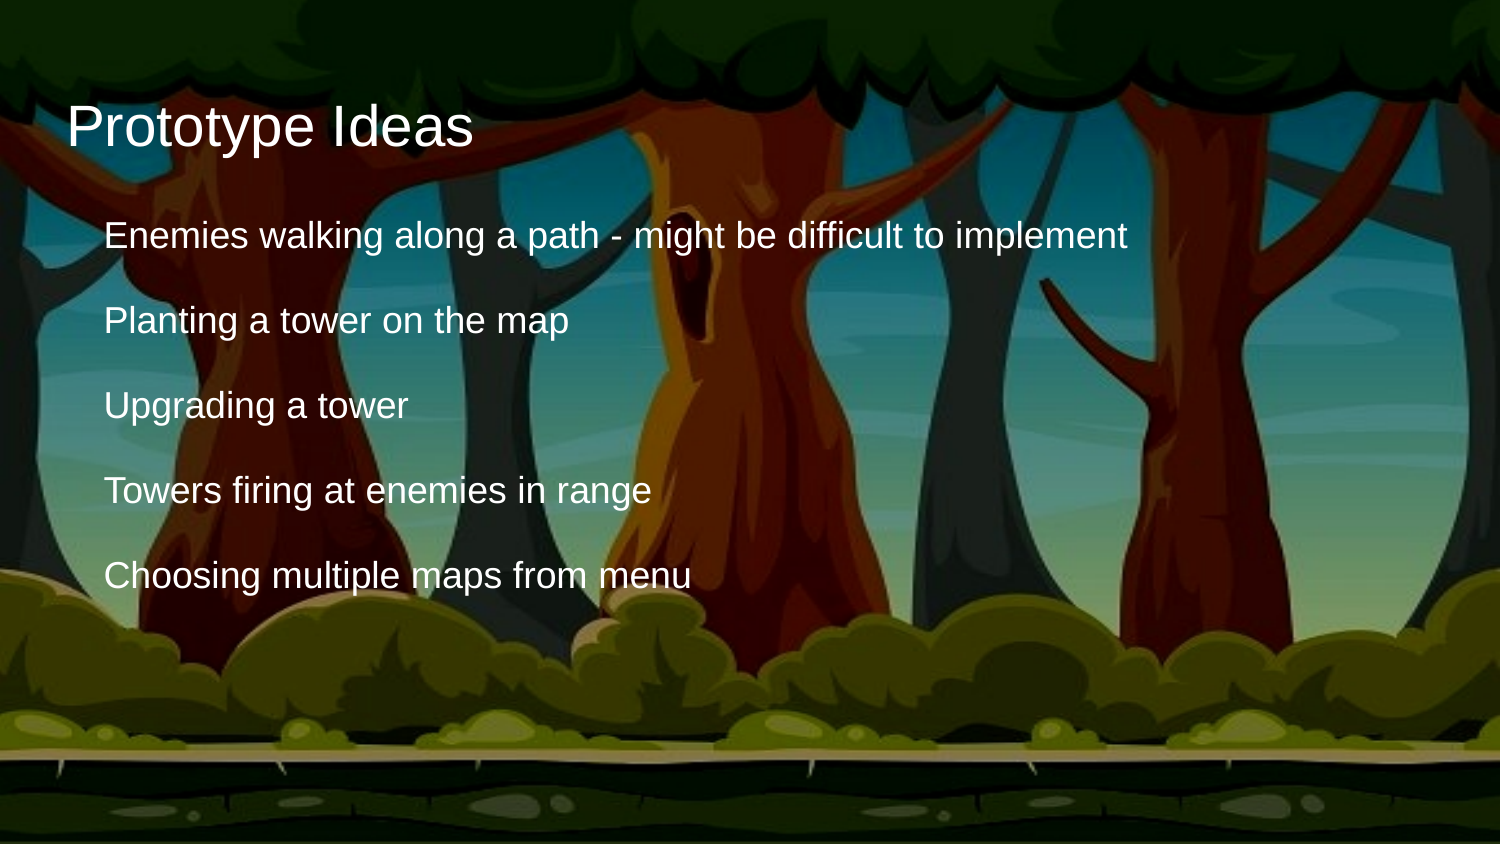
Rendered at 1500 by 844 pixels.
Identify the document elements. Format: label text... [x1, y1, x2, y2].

list Enemies walking along a path - might be difficult to implement Planting a tower on the map Upgrading a tower Towers firing at enemies in range Choosing multiple maps from menu [51, 189, 1449, 750]
title Prototype Ideas [51, 72, 1449, 167]
picture [0, 0, 1500, 844]
